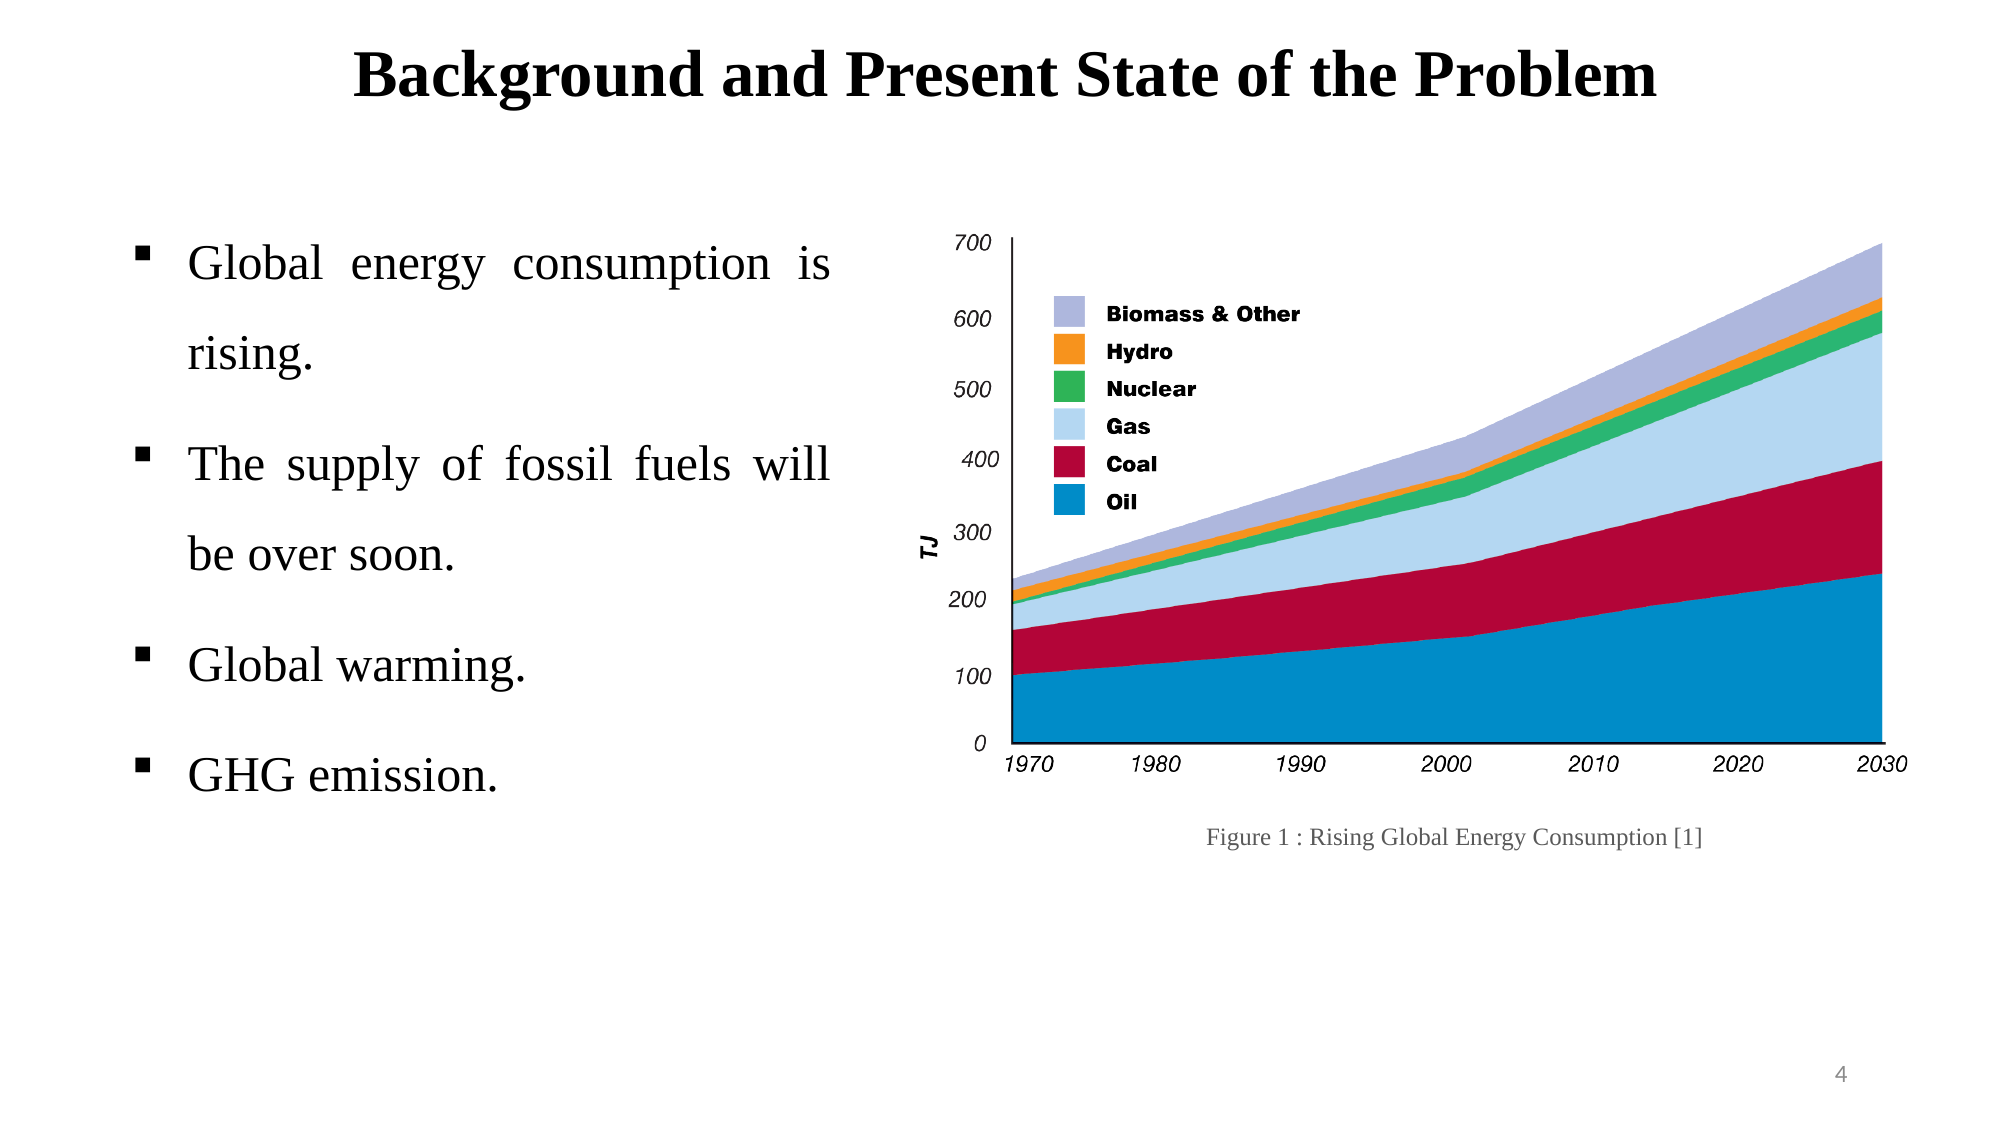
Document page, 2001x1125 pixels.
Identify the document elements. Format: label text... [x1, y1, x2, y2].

title Background and Present State of the Problem [278, 37, 1752, 119]
text_box Figure 1 : Rising Global Energy Consumption [1] [1158, 820, 1752, 851]
picture [917, 229, 1908, 777]
slide_number 4 [1412, 1042, 1863, 1103]
subtitle Global energy consumption is rising. The supply of fossil fuels will be over soon. Global warming. GHG emission. [116, 191, 847, 992]
